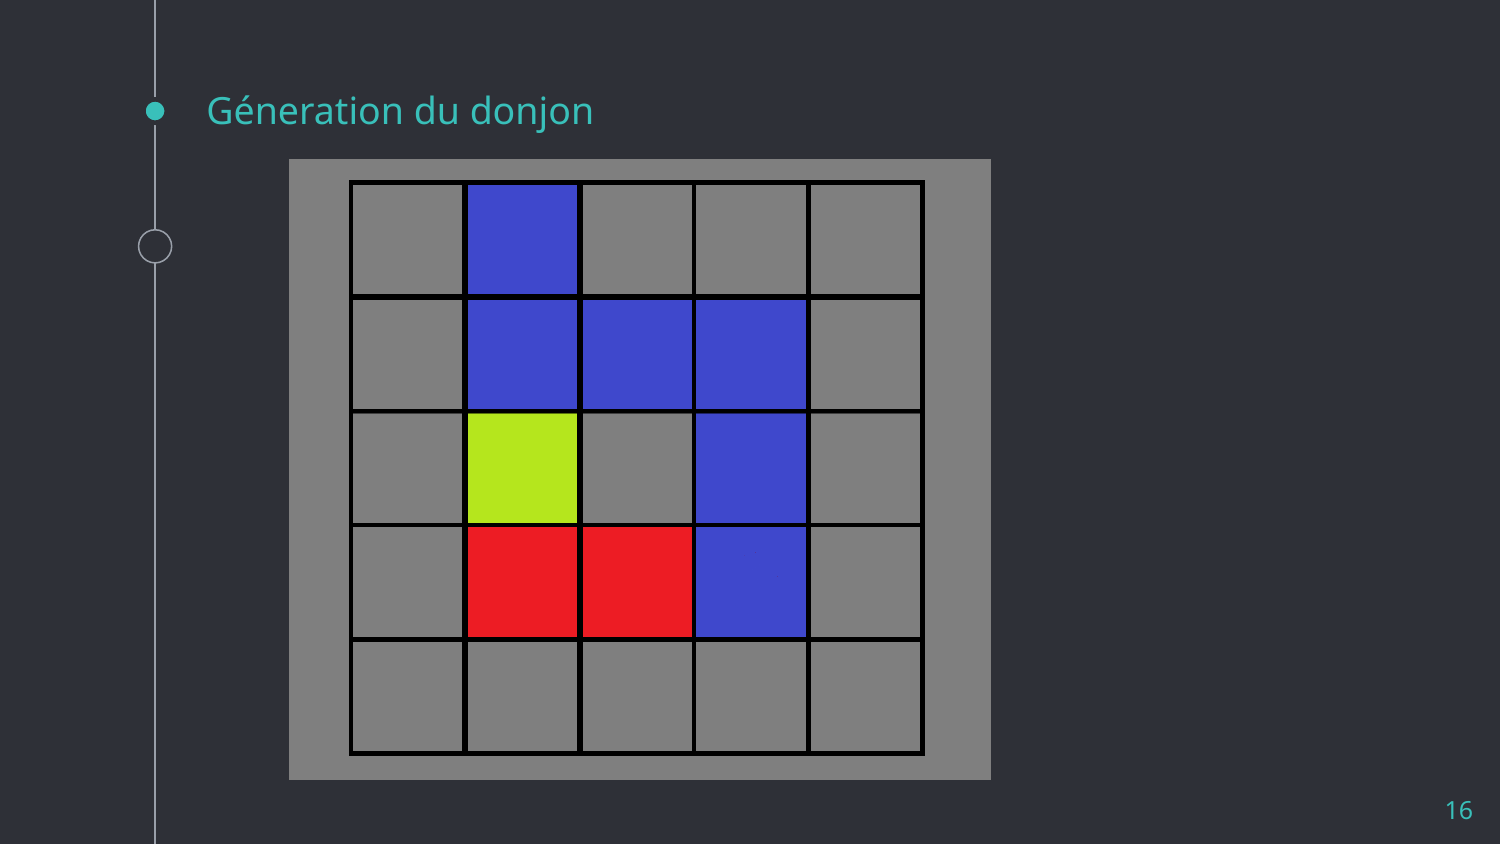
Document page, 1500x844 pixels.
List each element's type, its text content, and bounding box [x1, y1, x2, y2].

picture [289, 159, 991, 780]
slide_number 16 [1398, 779, 1489, 832]
title Géneration du donjon [191, 90, 1317, 147]
